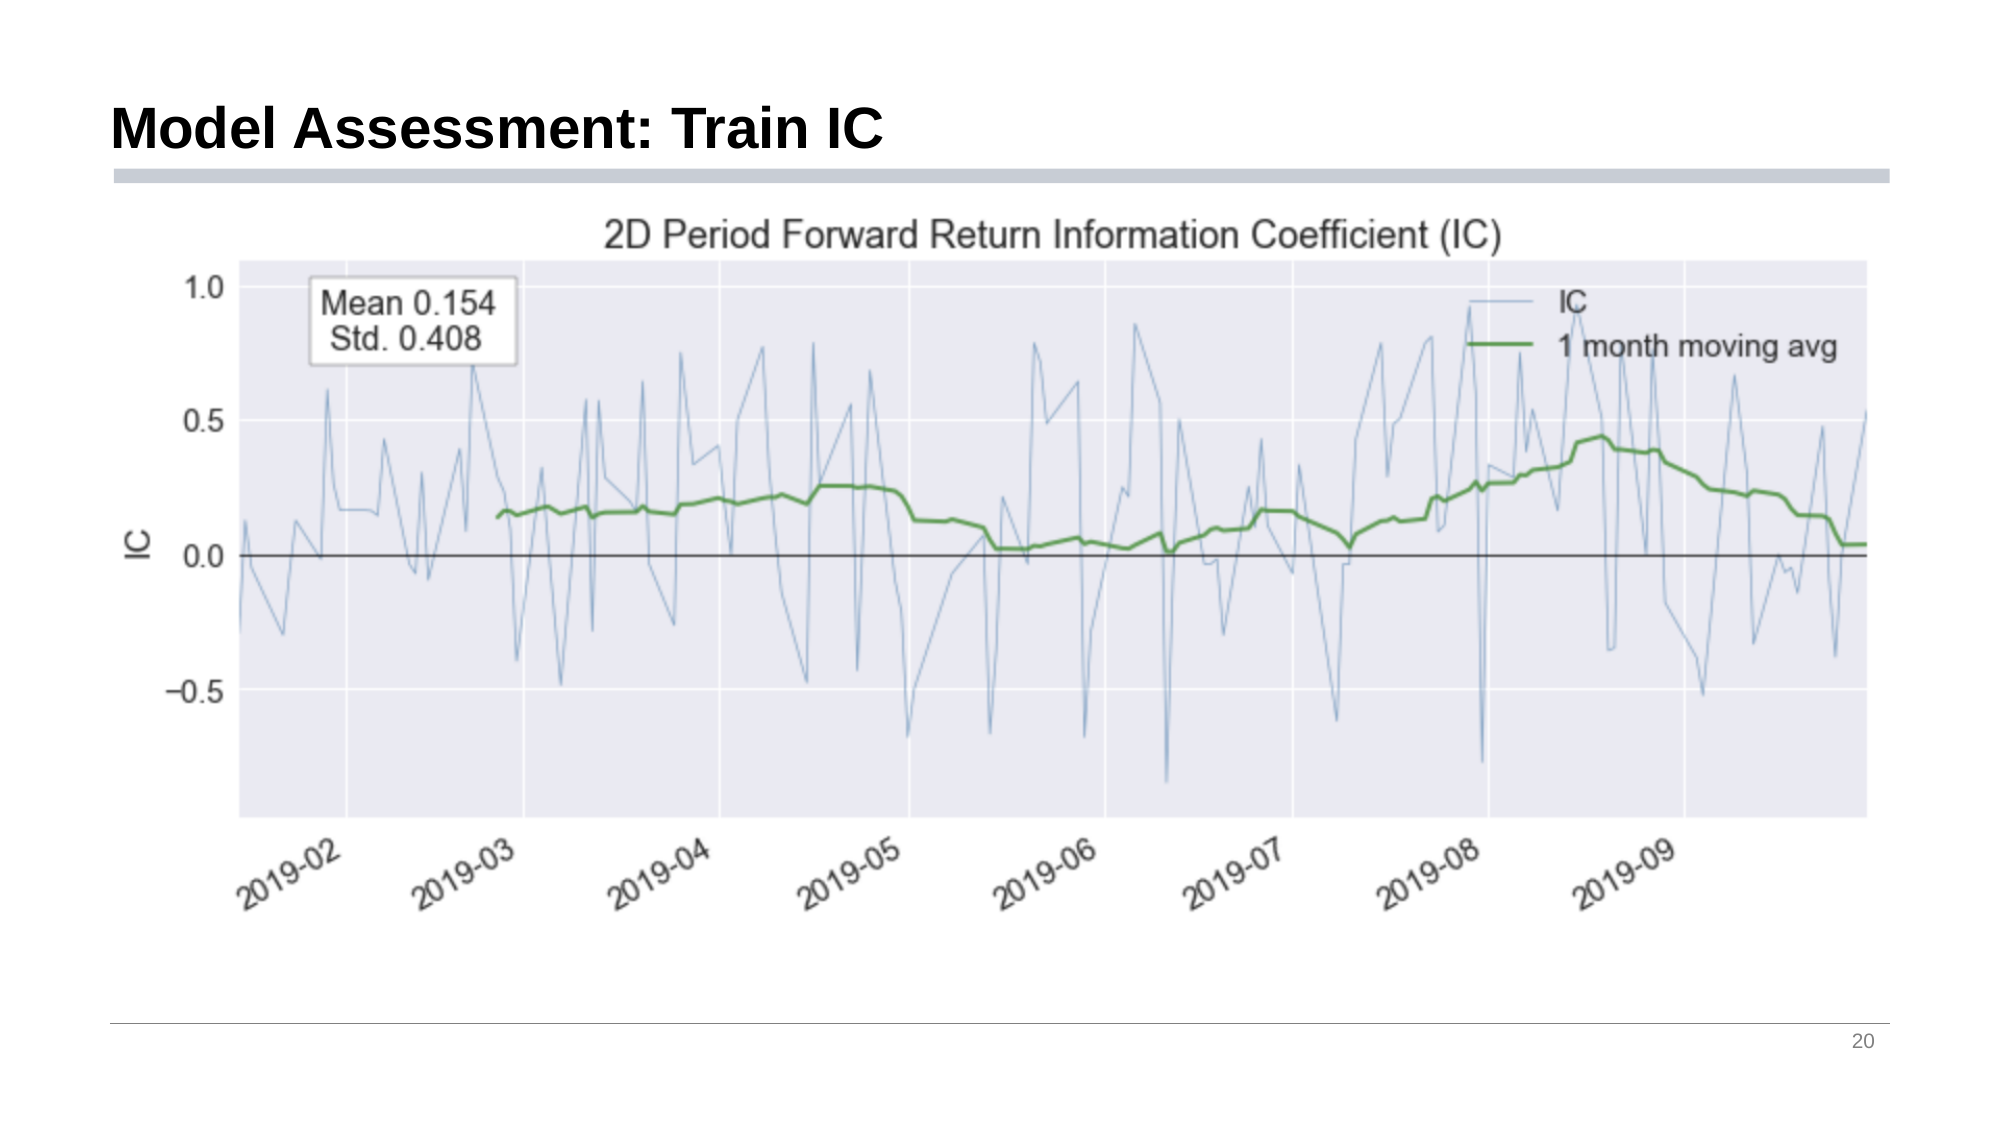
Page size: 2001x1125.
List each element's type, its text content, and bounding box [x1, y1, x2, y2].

slide_number 20 [1412, 1023, 1890, 1058]
picture [83, 196, 1917, 929]
title Model Assessment: Train IC [109, 0, 1890, 169]
